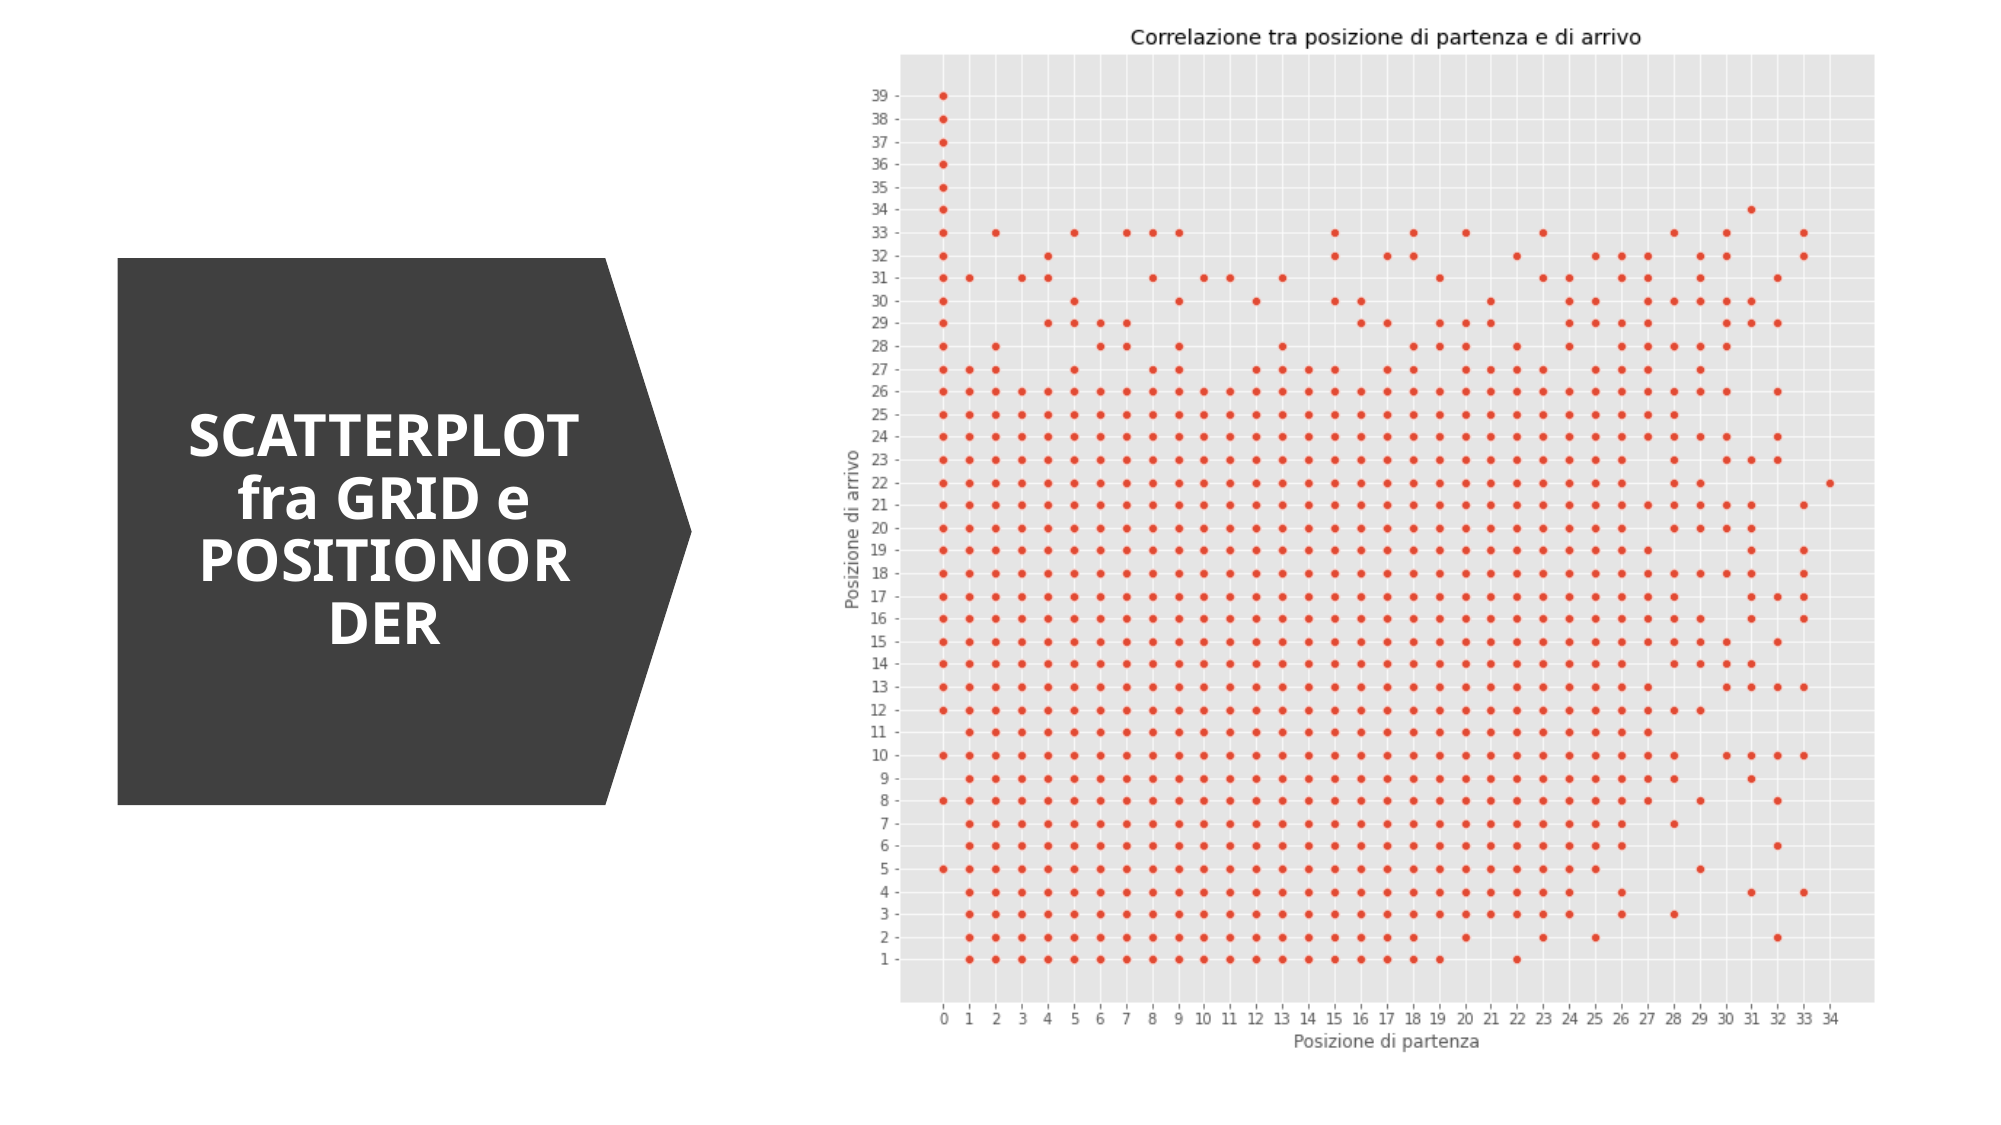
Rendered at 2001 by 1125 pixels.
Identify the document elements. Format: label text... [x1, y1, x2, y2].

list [742, 0, 2000, 1125]
text_box [116, 257, 693, 807]
title SCATTERPLOT fra GRID e POSITIONORDER [168, 322, 601, 741]
